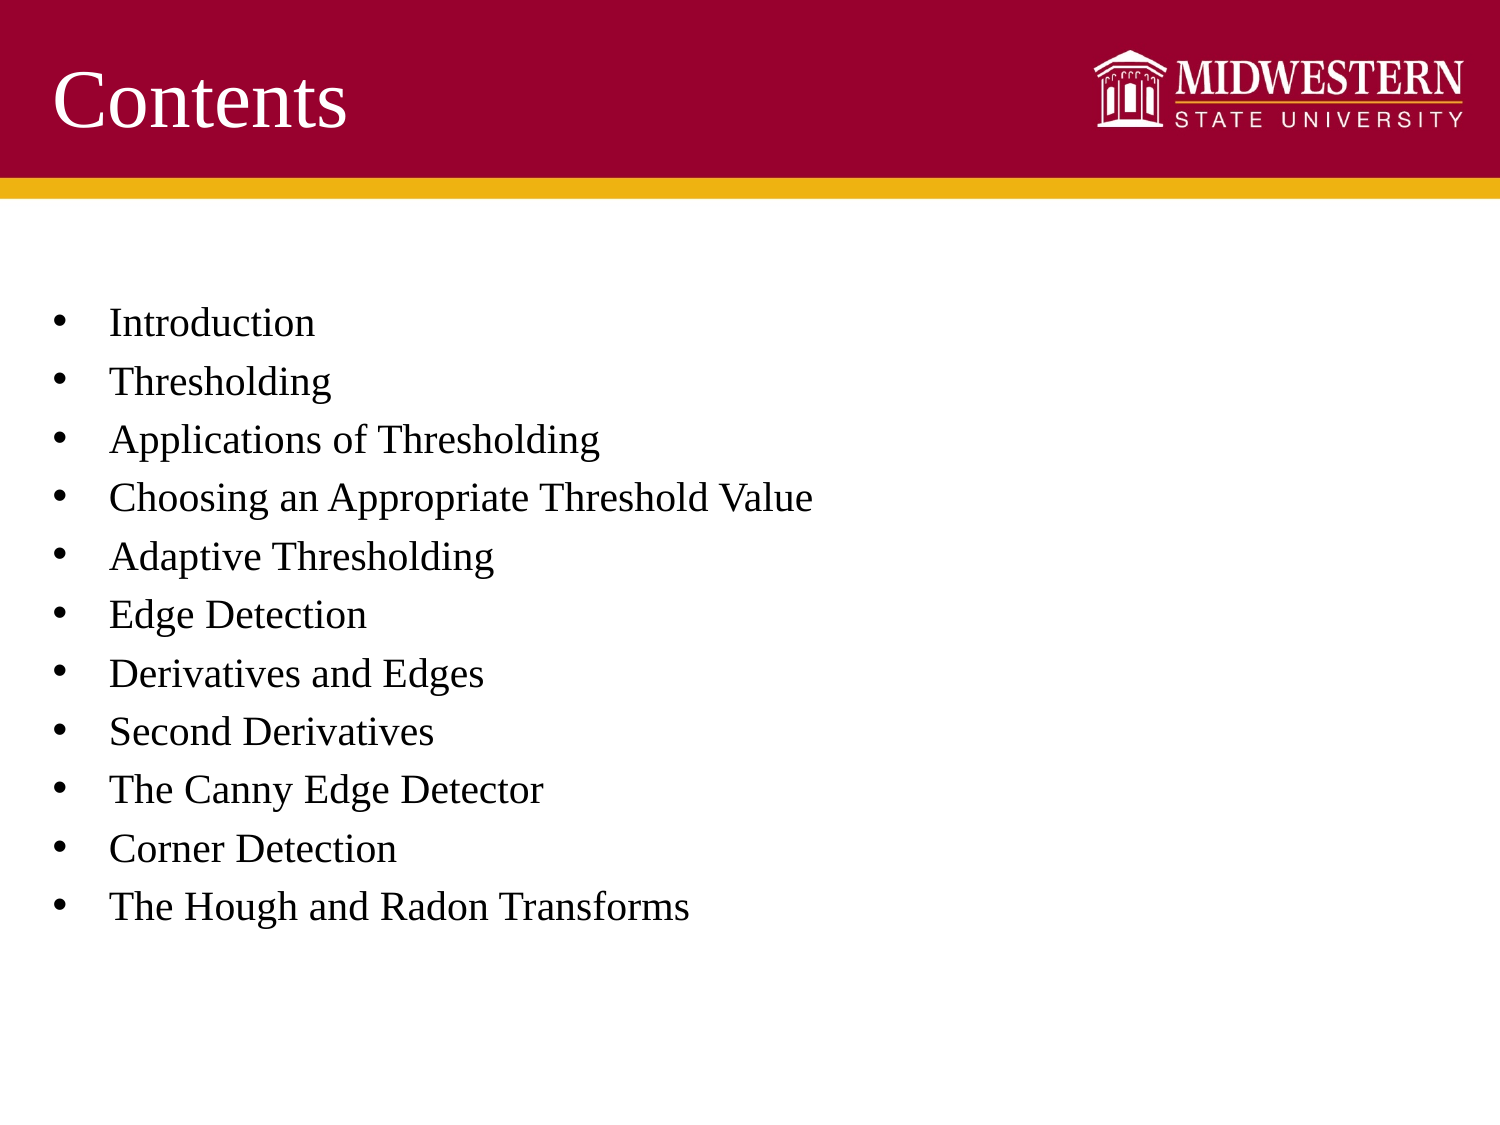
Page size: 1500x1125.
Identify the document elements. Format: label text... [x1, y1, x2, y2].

picture [0, 0, 1500, 1125]
list Introduction Thresholding Applications of Thresholding Choosing an Appropriate Threshold Value Adaptive Thresholding Edge Detection Derivatives and Edges Second Derivatives The Canny Edge Detector Corner Detection The Hough and Radon Transforms [37, 287, 1463, 1100]
title Contents [37, 24, 975, 163]
